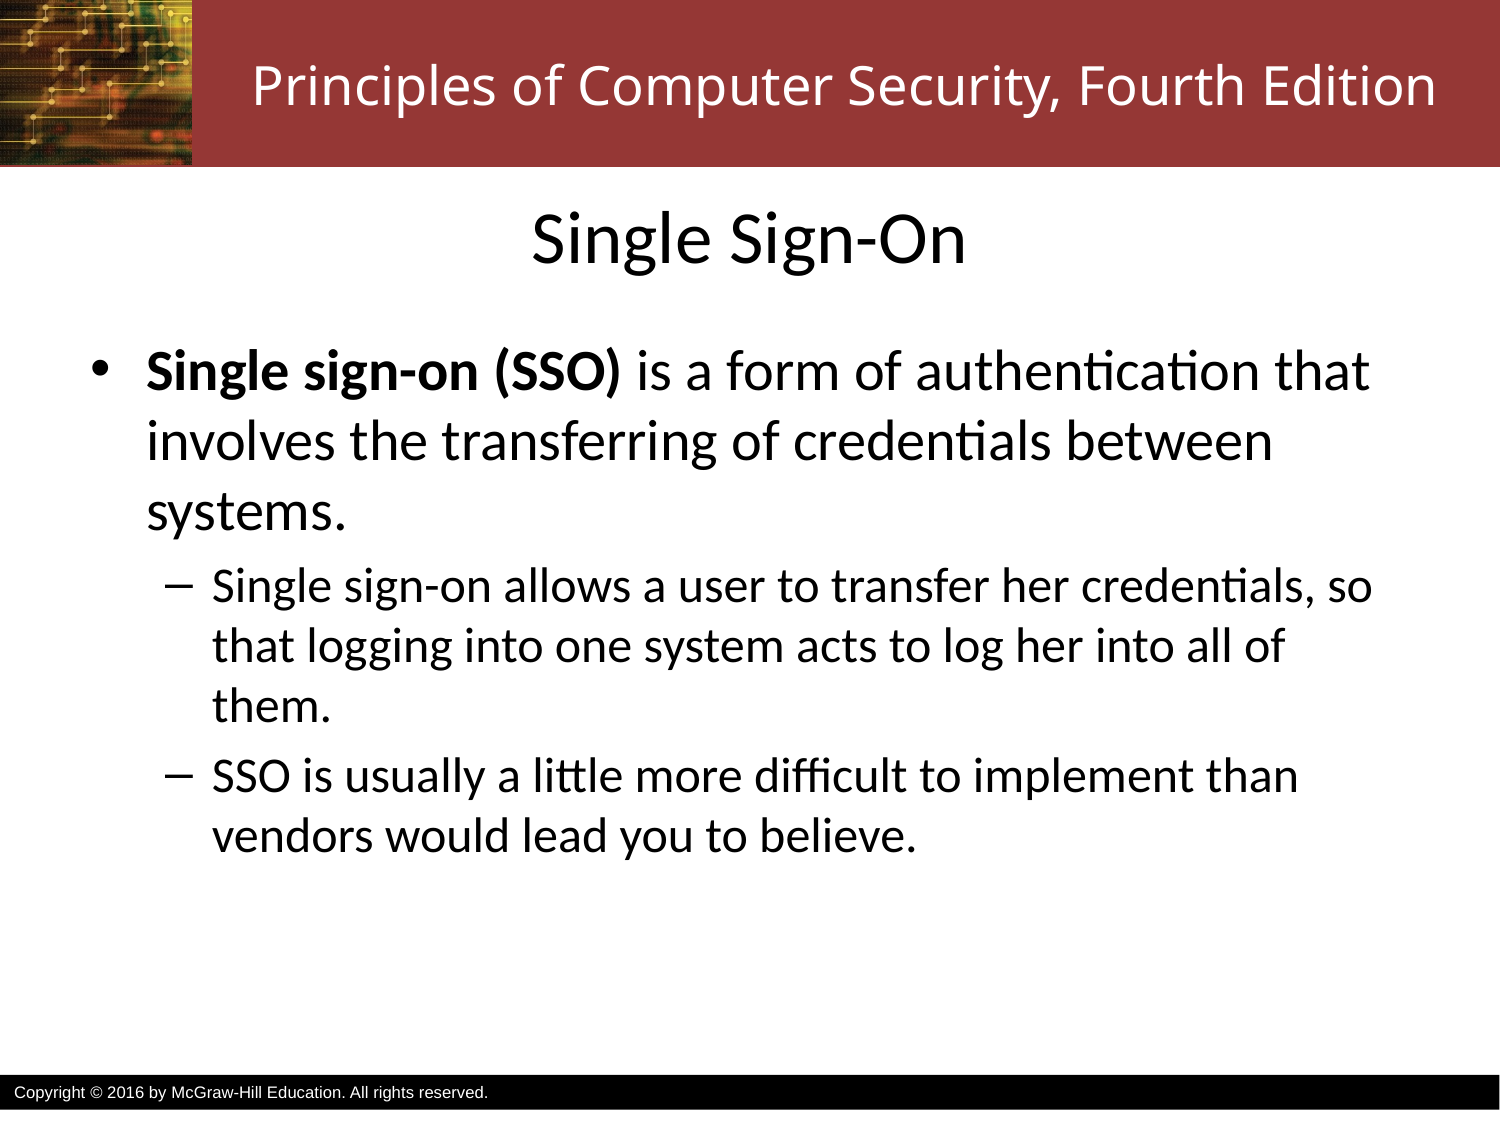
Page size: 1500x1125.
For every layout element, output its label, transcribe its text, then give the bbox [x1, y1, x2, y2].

list Single sign-on (SSO) is a form of authentication that involves the transferring of credentials between systems. Single sign-on allows a user to transfer her credentials, so that logging into one system acts to log her into all of them. SSO is usually a little more difficult to implement than vendors would lead you to believe. [75, 324, 1425, 1005]
picture [0, 0, 192, 165]
title Single Sign-On [75, 181, 1425, 324]
